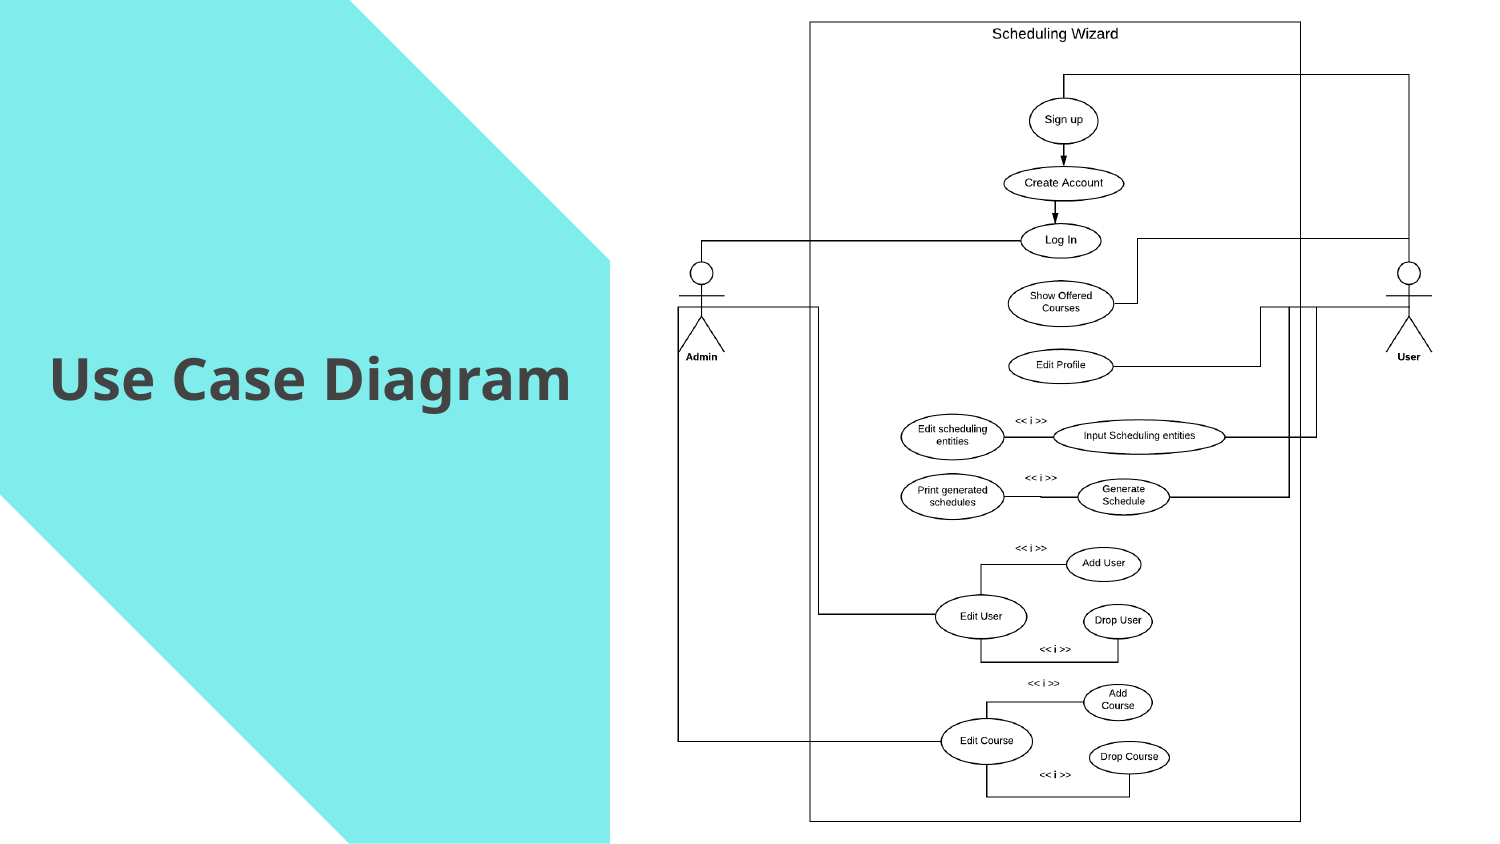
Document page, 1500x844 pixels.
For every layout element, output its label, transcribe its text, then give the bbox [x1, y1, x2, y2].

picture [610, 0, 1500, 844]
title Use Case Diagram [33, 340, 605, 427]
